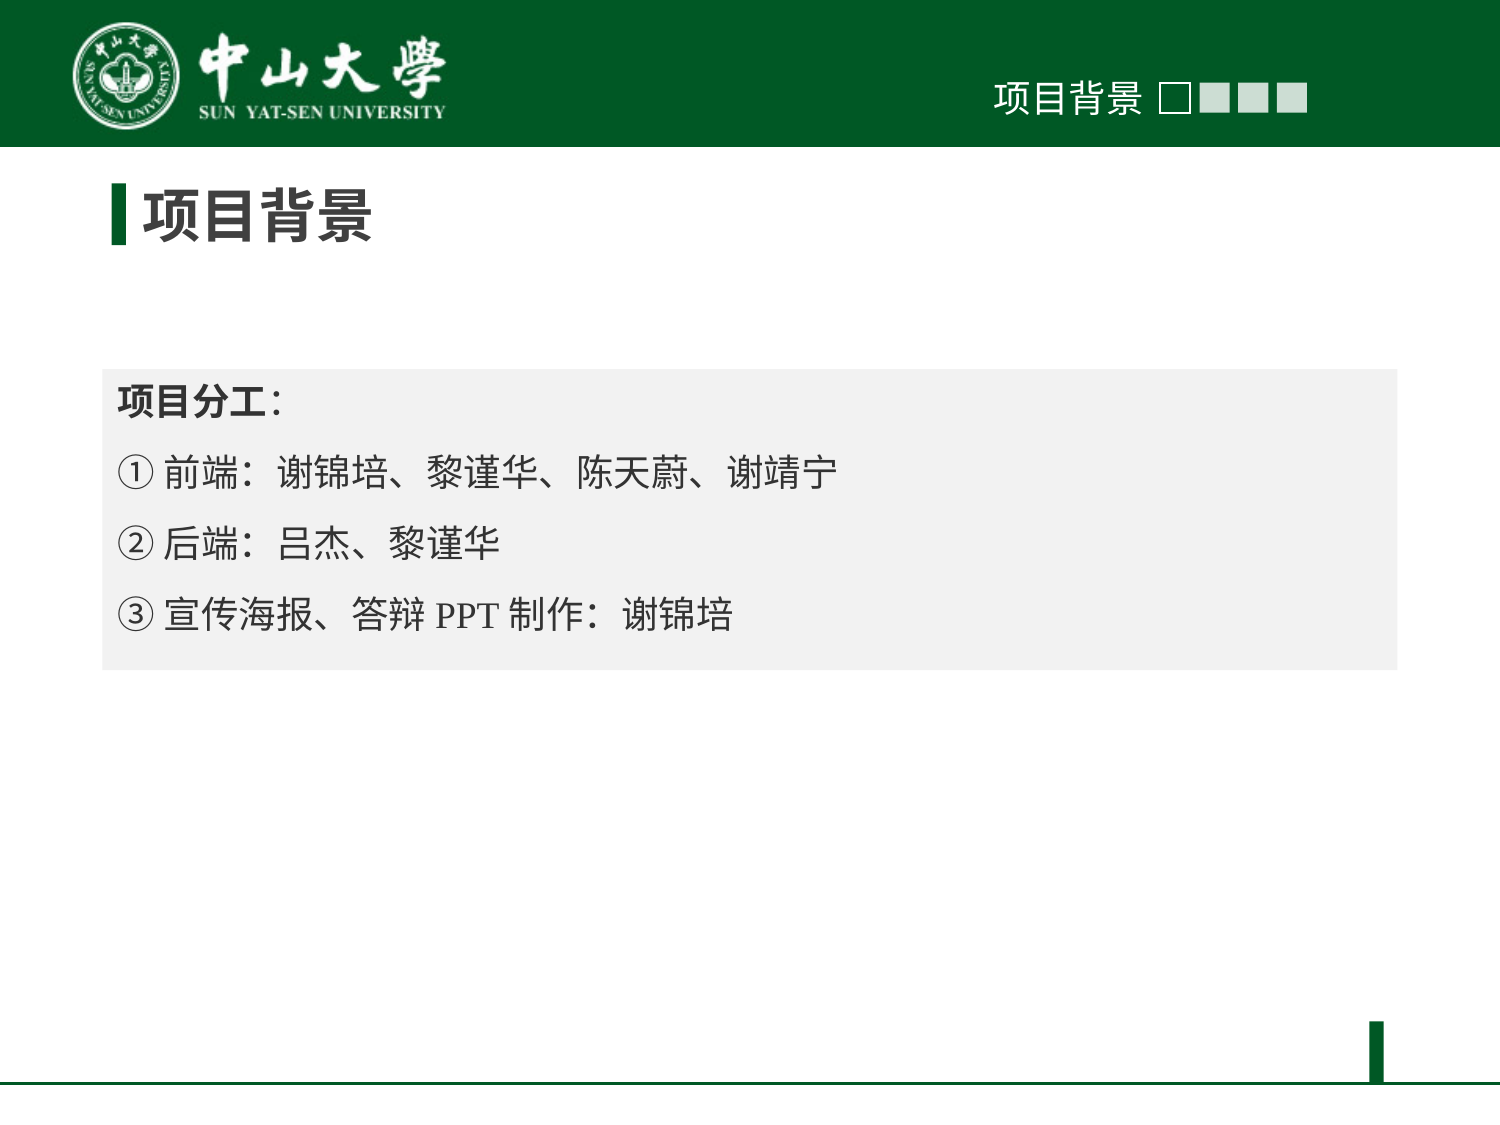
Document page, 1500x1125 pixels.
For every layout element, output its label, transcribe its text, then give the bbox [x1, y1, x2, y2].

text_box 项目分工： ①前端：谢锦培、黎谨华、陈天蔚、谢靖宁 ②后端：吕杰、黎谨华 ③宣传海报、答辩PPT制作：谢锦培 [102, 357, 1450, 644]
text_box [101, 368, 1399, 671]
text_box [1276, 82, 1308, 114]
text_box [1237, 82, 1269, 114]
text_box [0, 0, 1500, 148]
picture [45, 0, 465, 147]
text_box 项目背景 [127, 171, 391, 257]
text_box [111, 182, 127, 246]
text_box [1368, 1020, 1385, 1083]
text_box [1159, 82, 1191, 114]
text_box 项目背景 [979, 67, 1159, 128]
text_box [1198, 82, 1231, 114]
